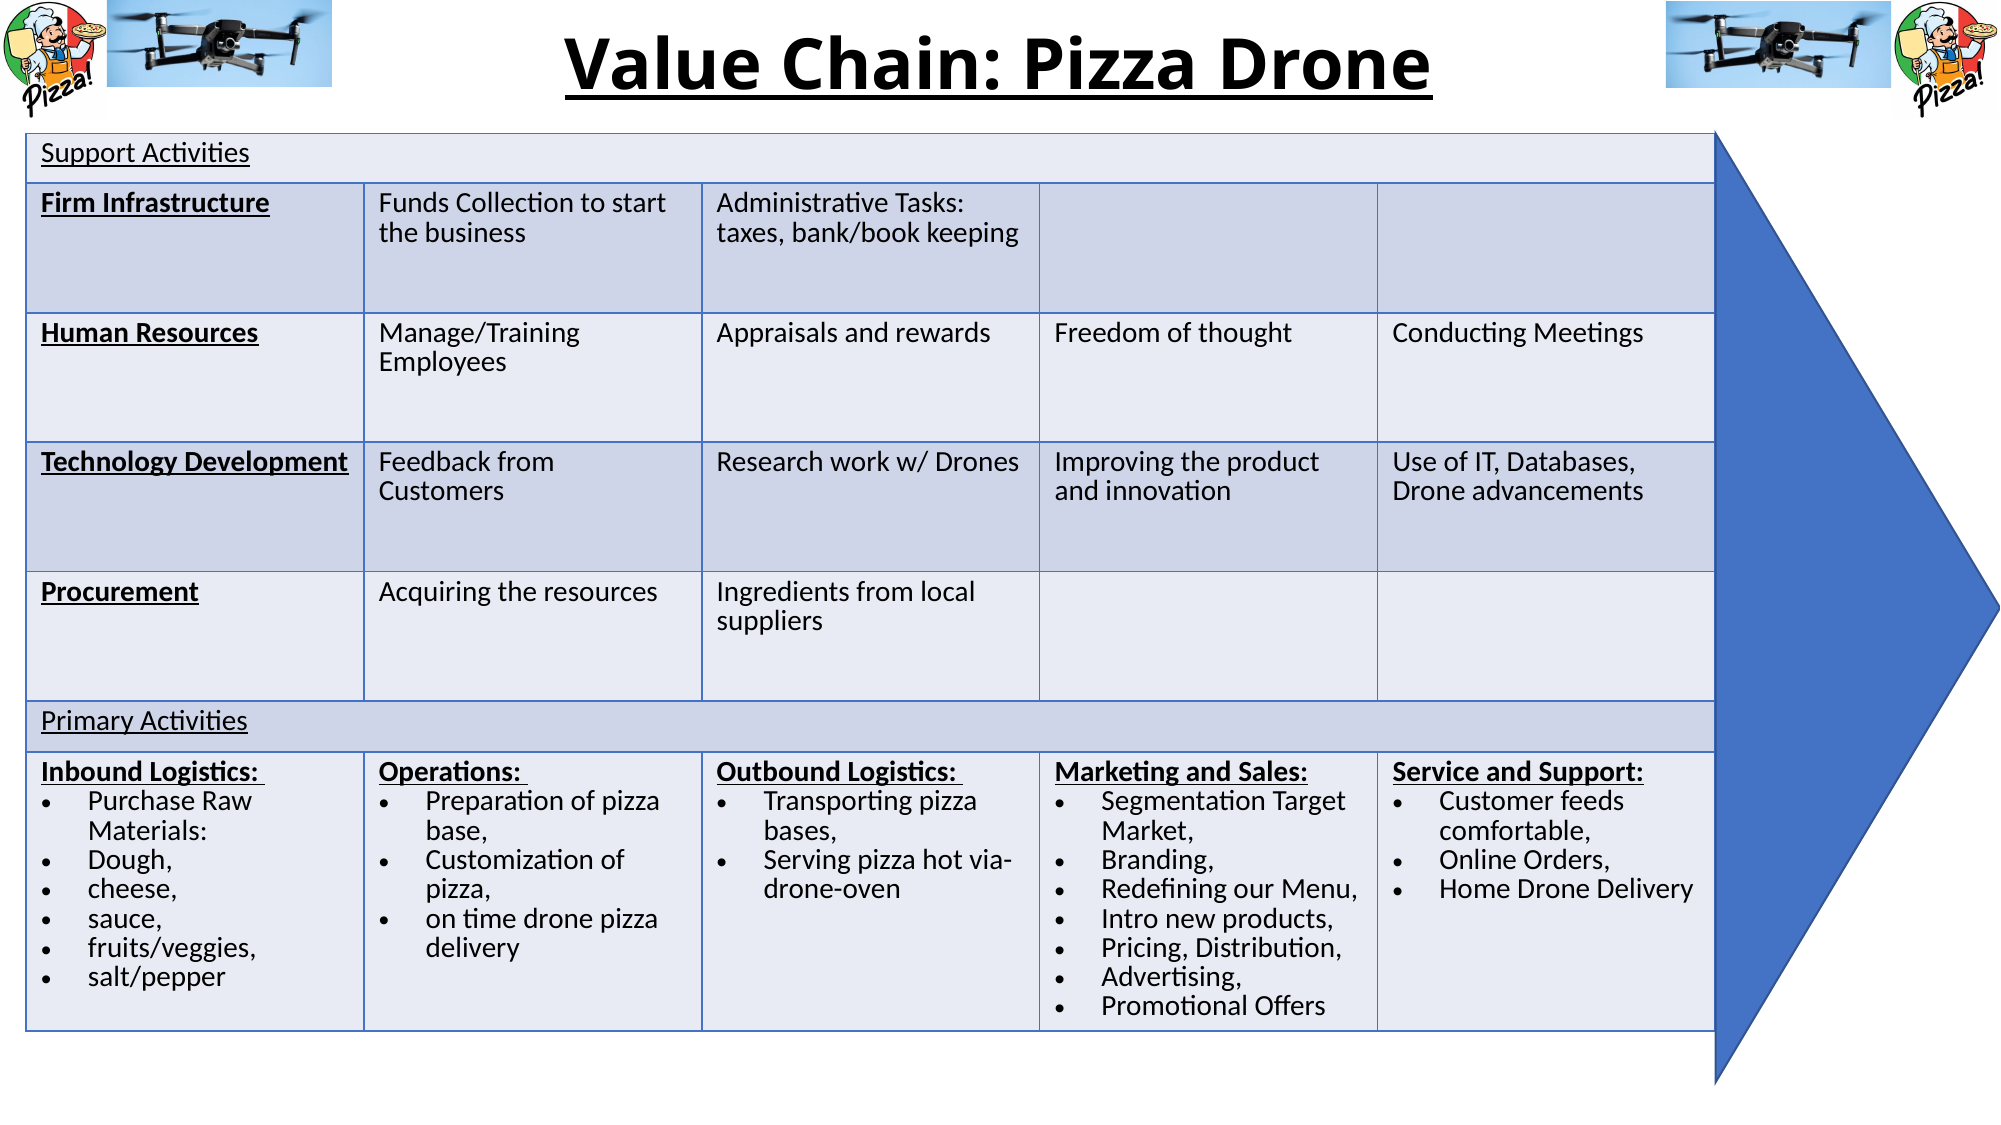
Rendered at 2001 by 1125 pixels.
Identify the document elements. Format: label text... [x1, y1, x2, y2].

table_cell Inbound Logistics: Purchase Raw Materials: Dough, cheese, sauce, fruits/veggies, salt/pepper [27, 753, 363, 1030]
table_cell Improving the product and innovation [1040, 443, 1377, 571]
table_header Support Activities [27, 134, 1714, 182]
table_cell Research work w/ Drones [703, 443, 1039, 571]
table_cell Manage/Training Employees [365, 314, 701, 441]
table_cell Procurement [27, 572, 363, 700]
picture [1665, 0, 1998, 118]
table_cell [1040, 184, 1377, 312]
text_box [1714, 129, 2000, 1087]
table_cell Firm Infrastructure [27, 184, 363, 312]
table_cell [1040, 572, 1377, 700]
table_cell Marketing and Sales: Segmentation Target Market, Branding, Redefining our Menu, Intro new products, Pricing, Distribution, Advertising, Promotional Offers [1040, 753, 1377, 1030]
table_cell Conducting Meetings [1378, 314, 1714, 441]
table_cell Technology Development [27, 443, 363, 571]
table_cell Feedback from Customers [365, 443, 701, 571]
table_cell Outbound Logistics: Transporting pizza bases, Serving pizza hot via-drone-oven [703, 753, 1039, 1030]
picture [0, 0, 332, 118]
title Value Chain: Pizza Drone [460, 0, 1538, 133]
table_cell Operations: Preparation of pizza base, Customization of pizza, on time drone pizza delivery [365, 753, 701, 1030]
table_cell Freedom of thought [1040, 314, 1377, 441]
table_cell Primary Activities [27, 702, 1714, 751]
table_cell Funds Collection to start the business [365, 184, 701, 312]
table_cell [1378, 572, 1714, 700]
table_cell Service and Support: Customer feeds comfortable, Online Orders, Home Drone Delivery [1378, 753, 1714, 1030]
table_cell Administrative Tasks: taxes, bank/book keeping [703, 184, 1039, 312]
table_cell Acquiring the resources [365, 572, 701, 700]
table_cell [1378, 184, 1714, 312]
table_cell Ingredients from local suppliers [703, 572, 1039, 700]
table_cell Appraisals and rewards [703, 314, 1039, 441]
table_cell Human Resources [27, 314, 363, 441]
table_cell Use of IT, Databases, Drone advancements [1378, 443, 1714, 571]
